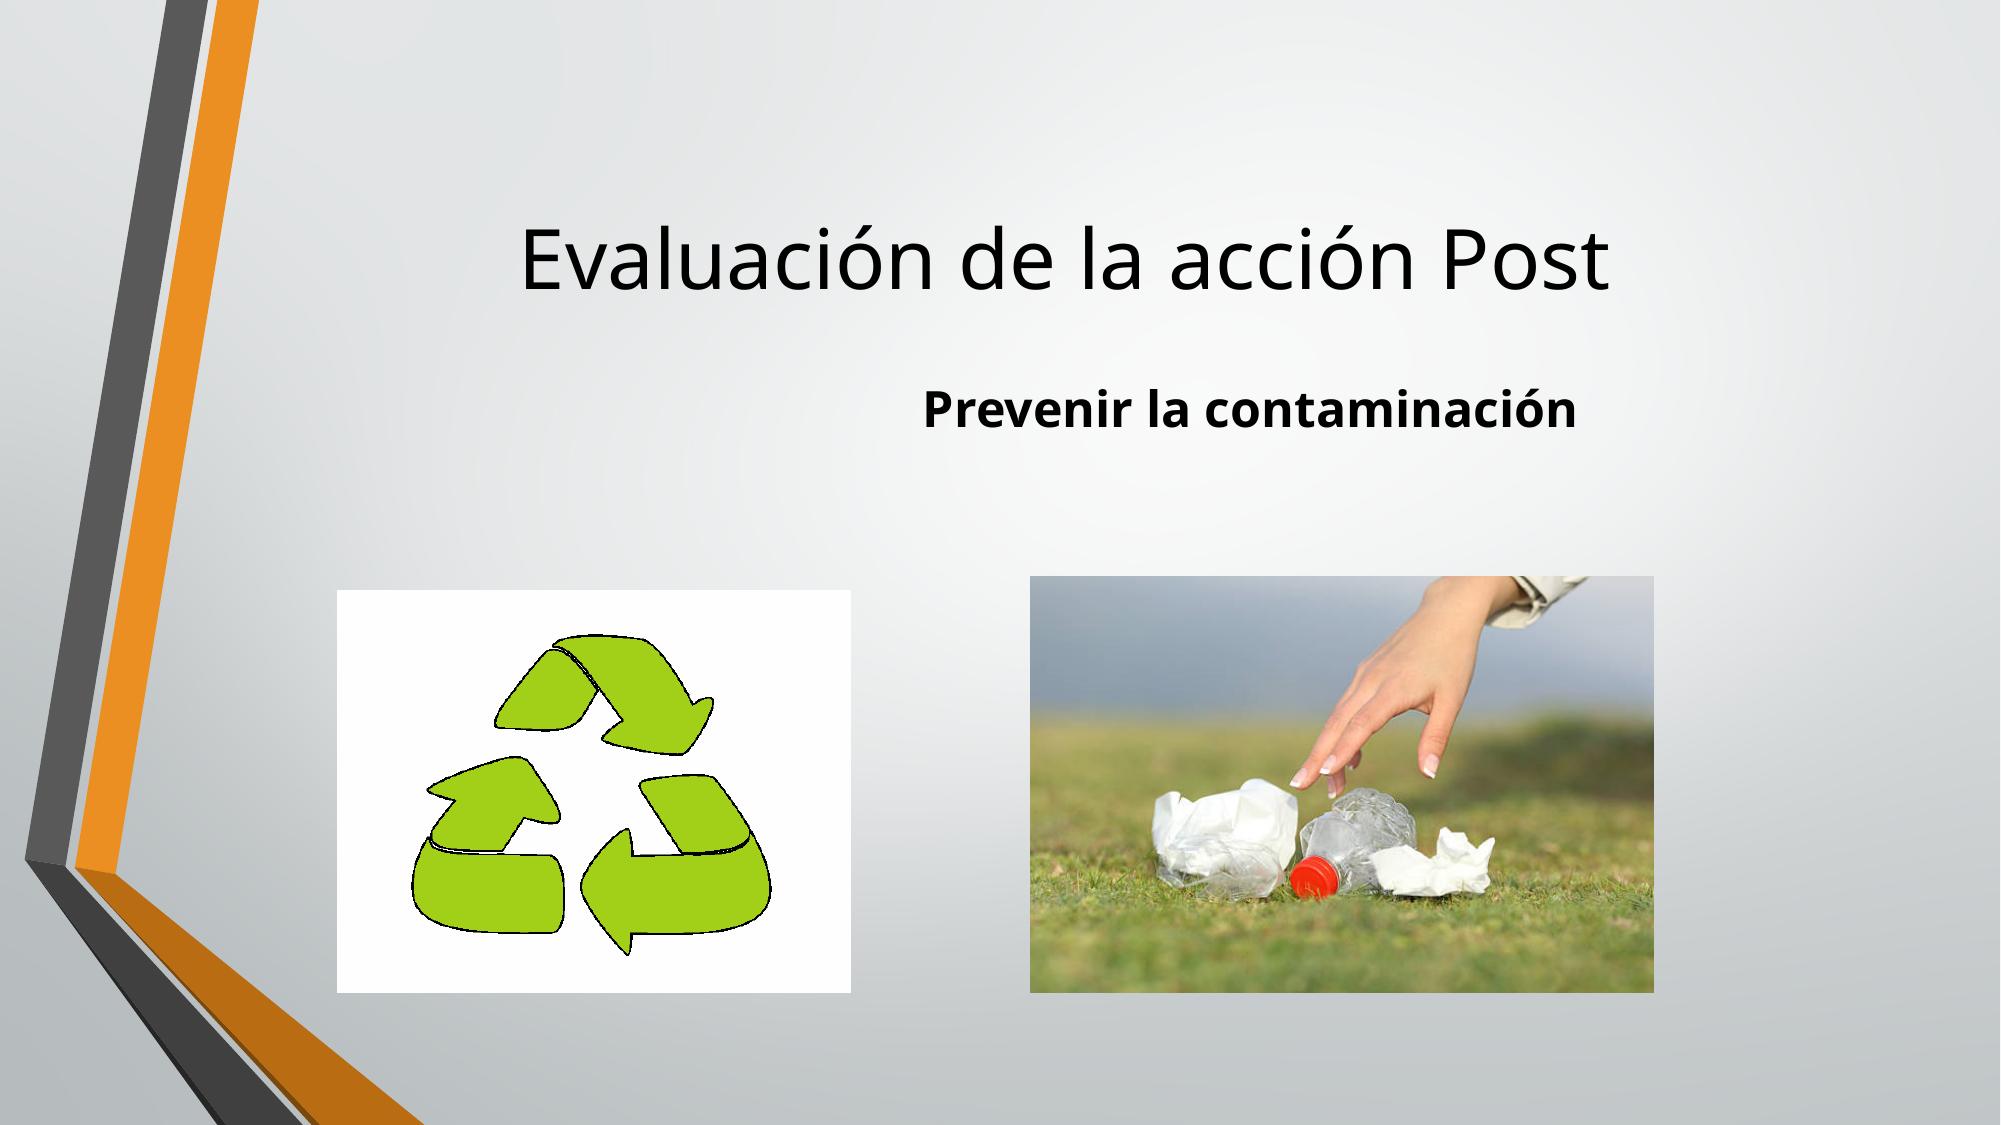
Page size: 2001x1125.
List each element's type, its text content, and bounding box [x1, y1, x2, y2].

picture [337, 590, 851, 993]
text_box Evaluación de la acción Post [243, 112, 1887, 400]
picture [1030, 576, 1654, 993]
text_box Prevenir la contaminación [258, 330, 1902, 485]
